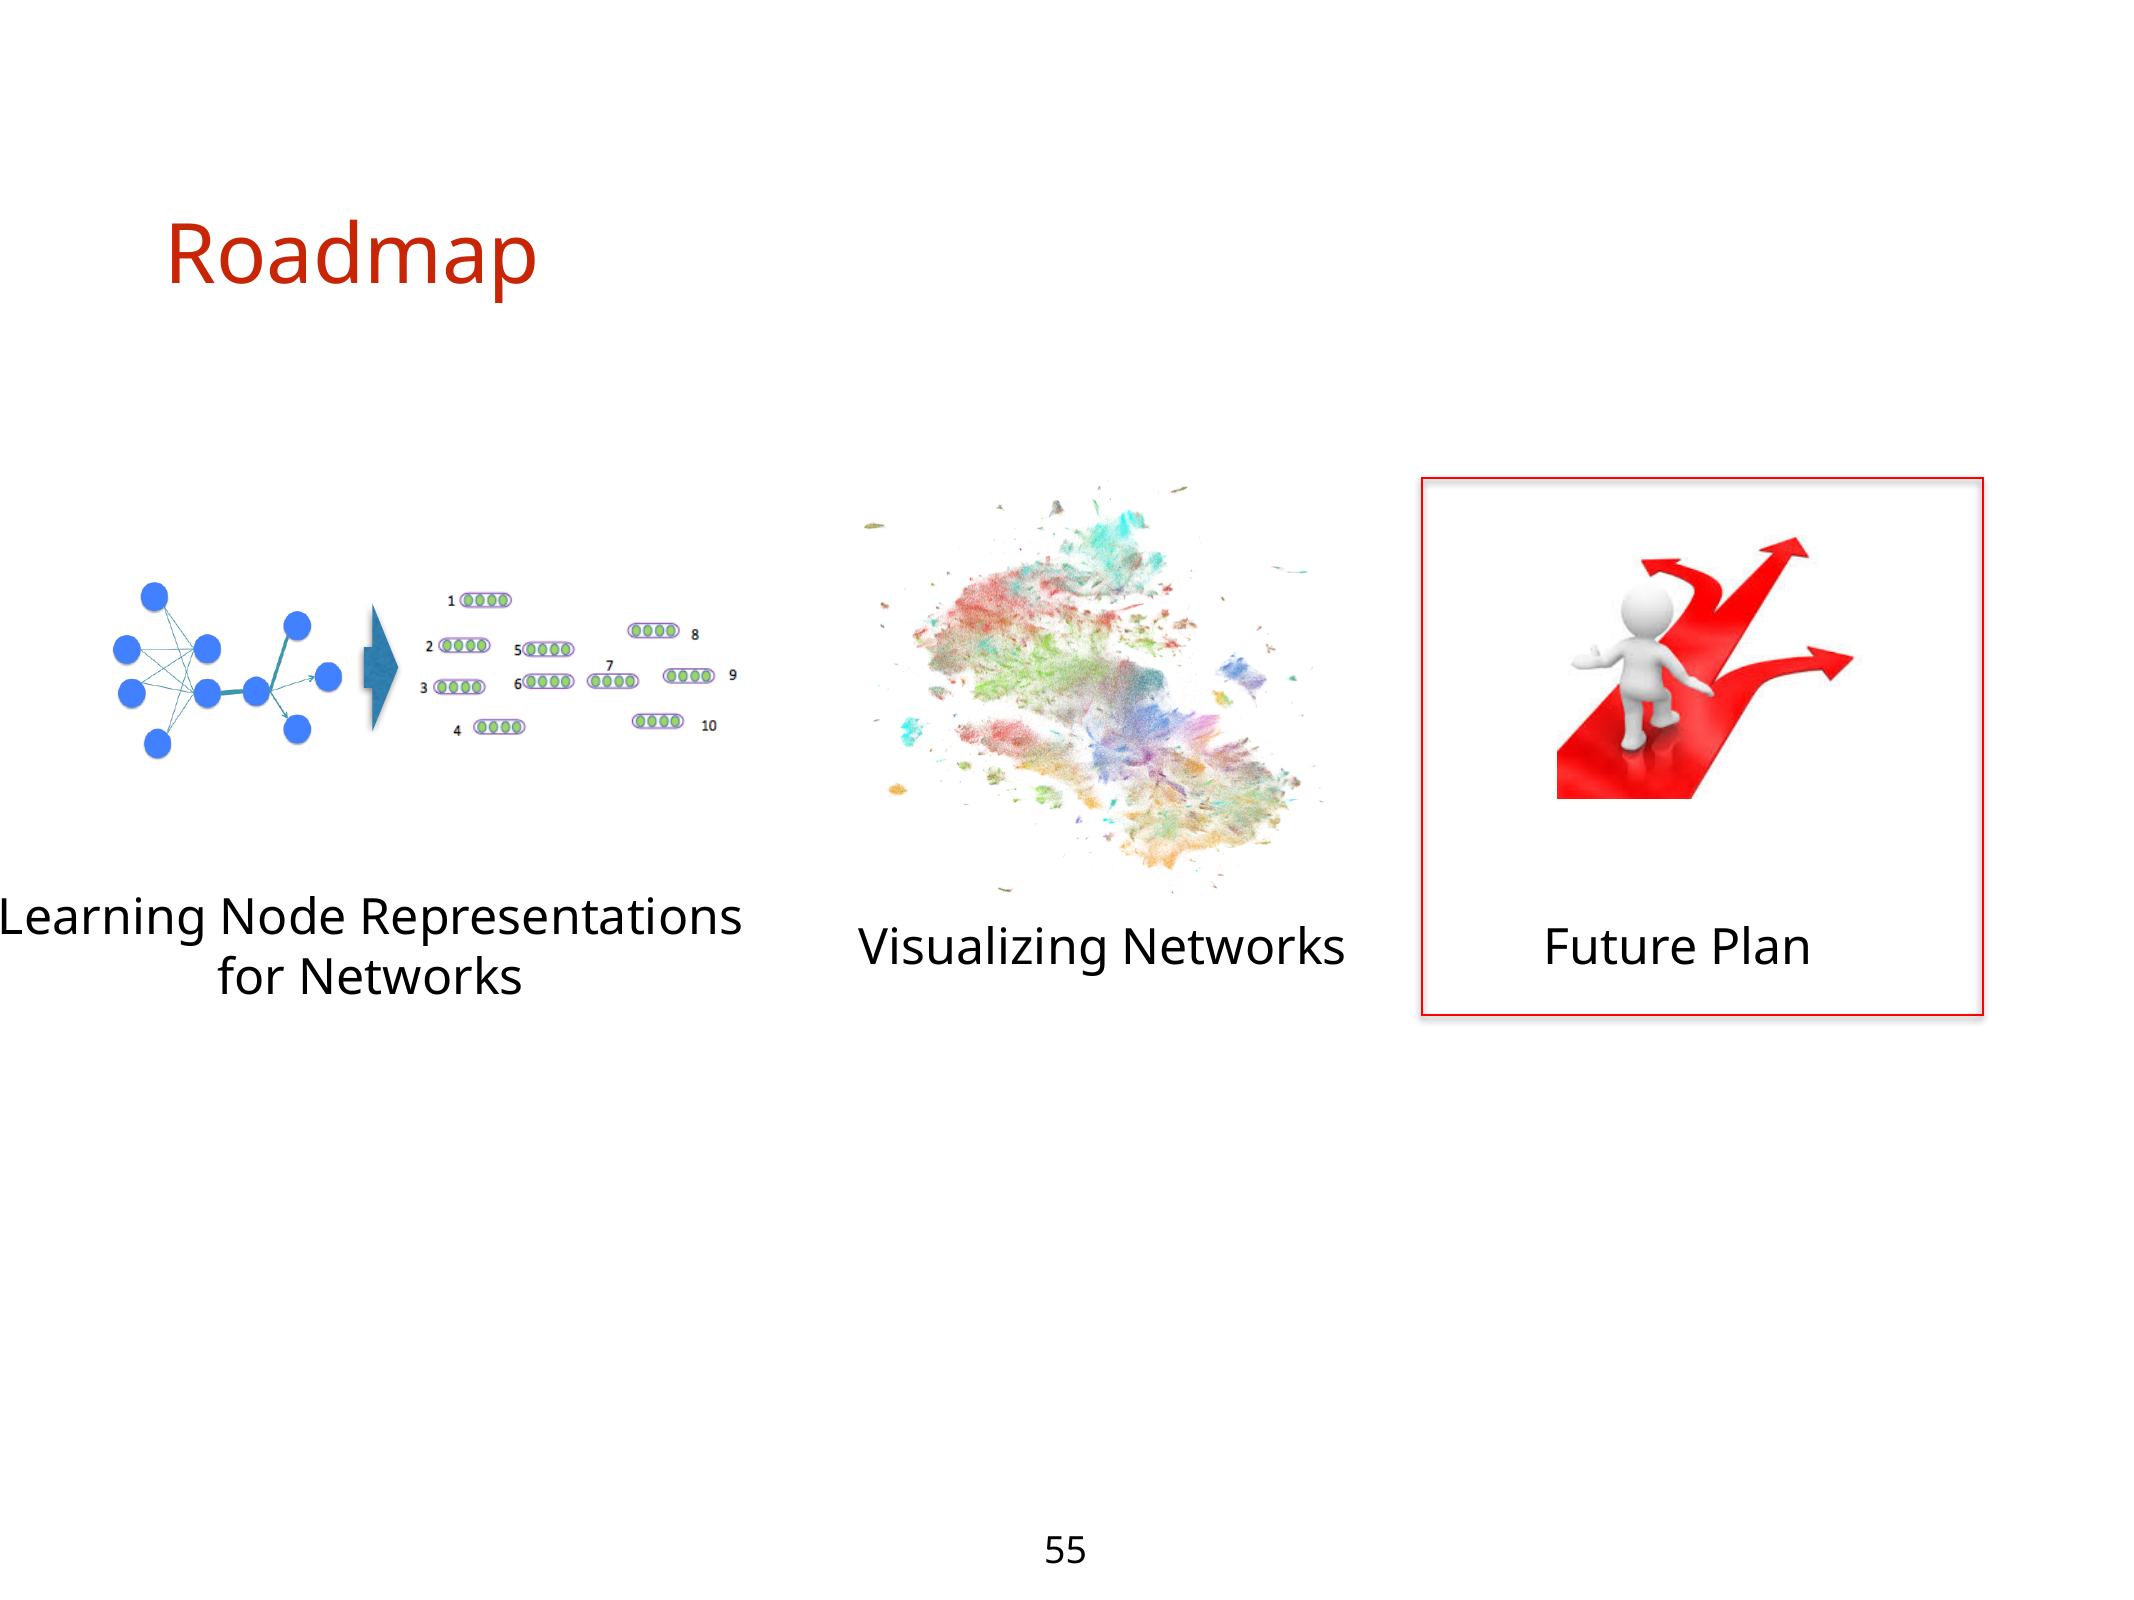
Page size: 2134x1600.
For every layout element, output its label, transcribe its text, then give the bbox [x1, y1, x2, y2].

text_box Learning Node Representations for Networks [0, 876, 752, 1013]
picture [852, 472, 1332, 904]
picture [1557, 534, 1910, 799]
text_box Visualizing Networks [809, 906, 1396, 983]
title Roadmap [155, 72, 1978, 428]
text_box [1421, 477, 1984, 1016]
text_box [110, 580, 753, 762]
slide_number 55 [1034, 1517, 1097, 1581]
